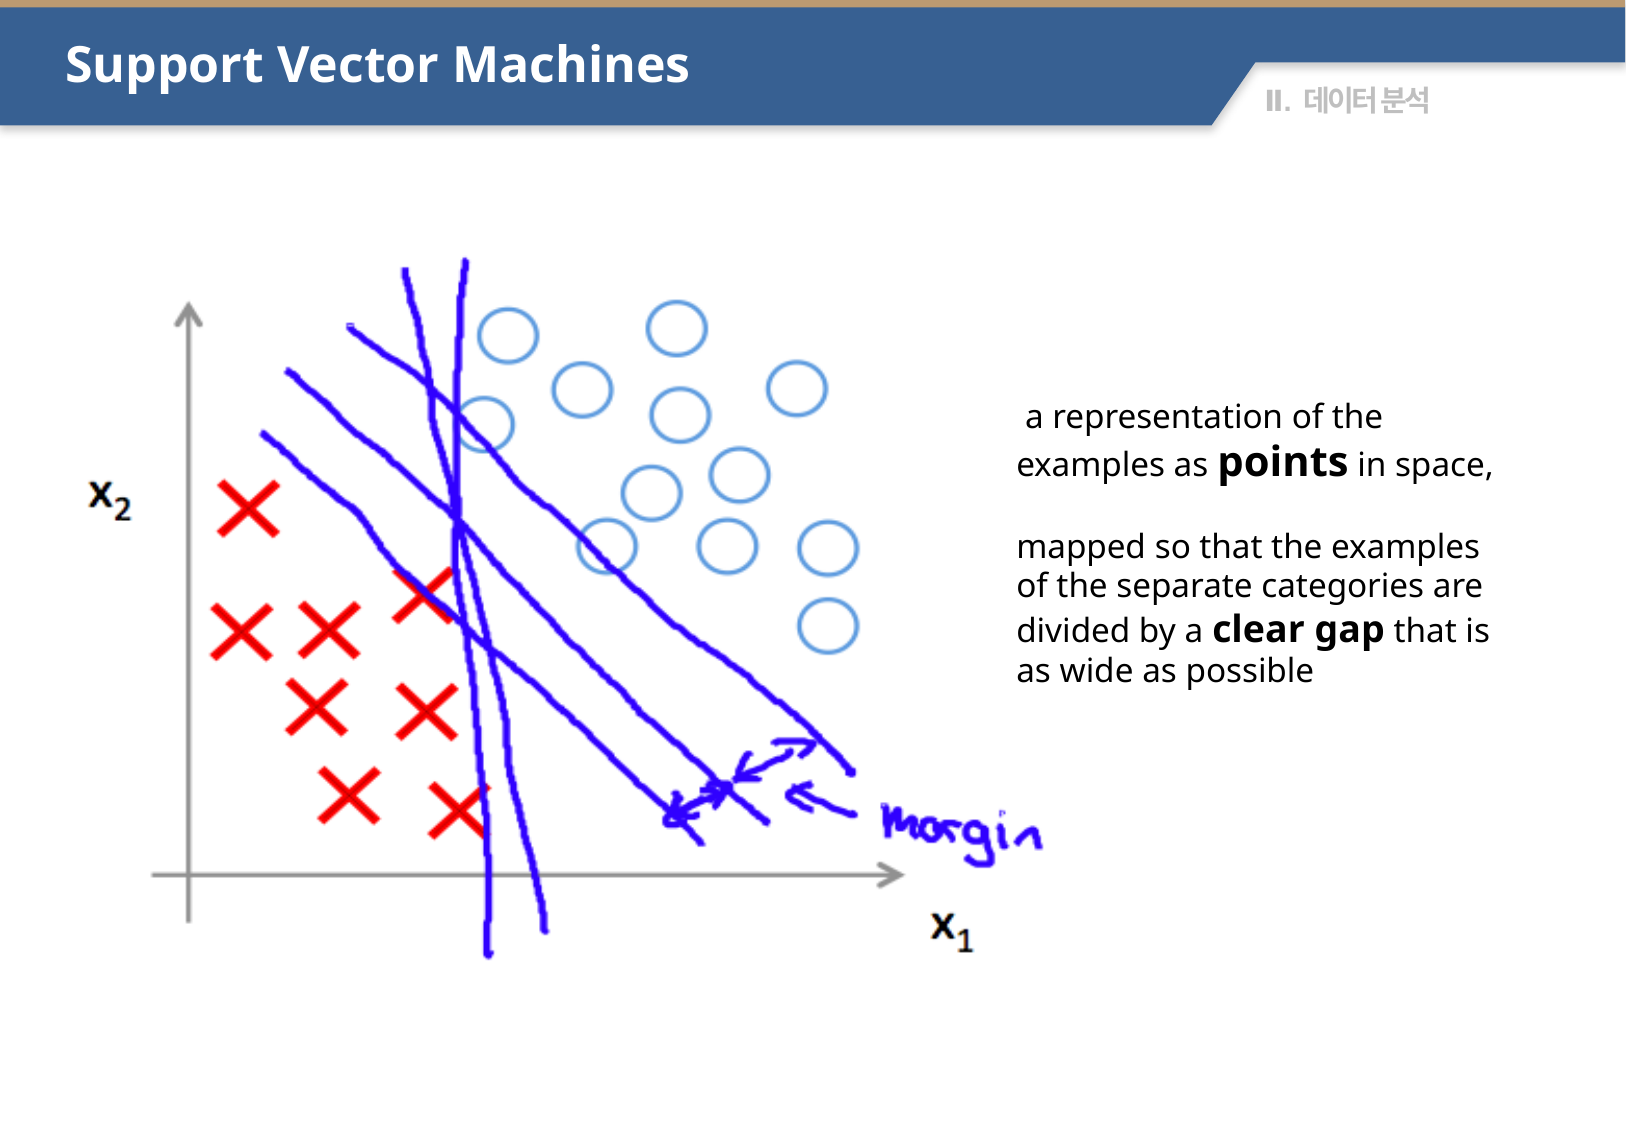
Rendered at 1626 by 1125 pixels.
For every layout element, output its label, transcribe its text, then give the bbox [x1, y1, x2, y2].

text_box Support Vector Machines [50, 36, 1297, 100]
text_box a representation of the examples as points in space, mapped so that the examples of the separate categories are divided by a clear gap that is as wide as possible [1089, 387, 1530, 697]
picture [76, 237, 1085, 992]
